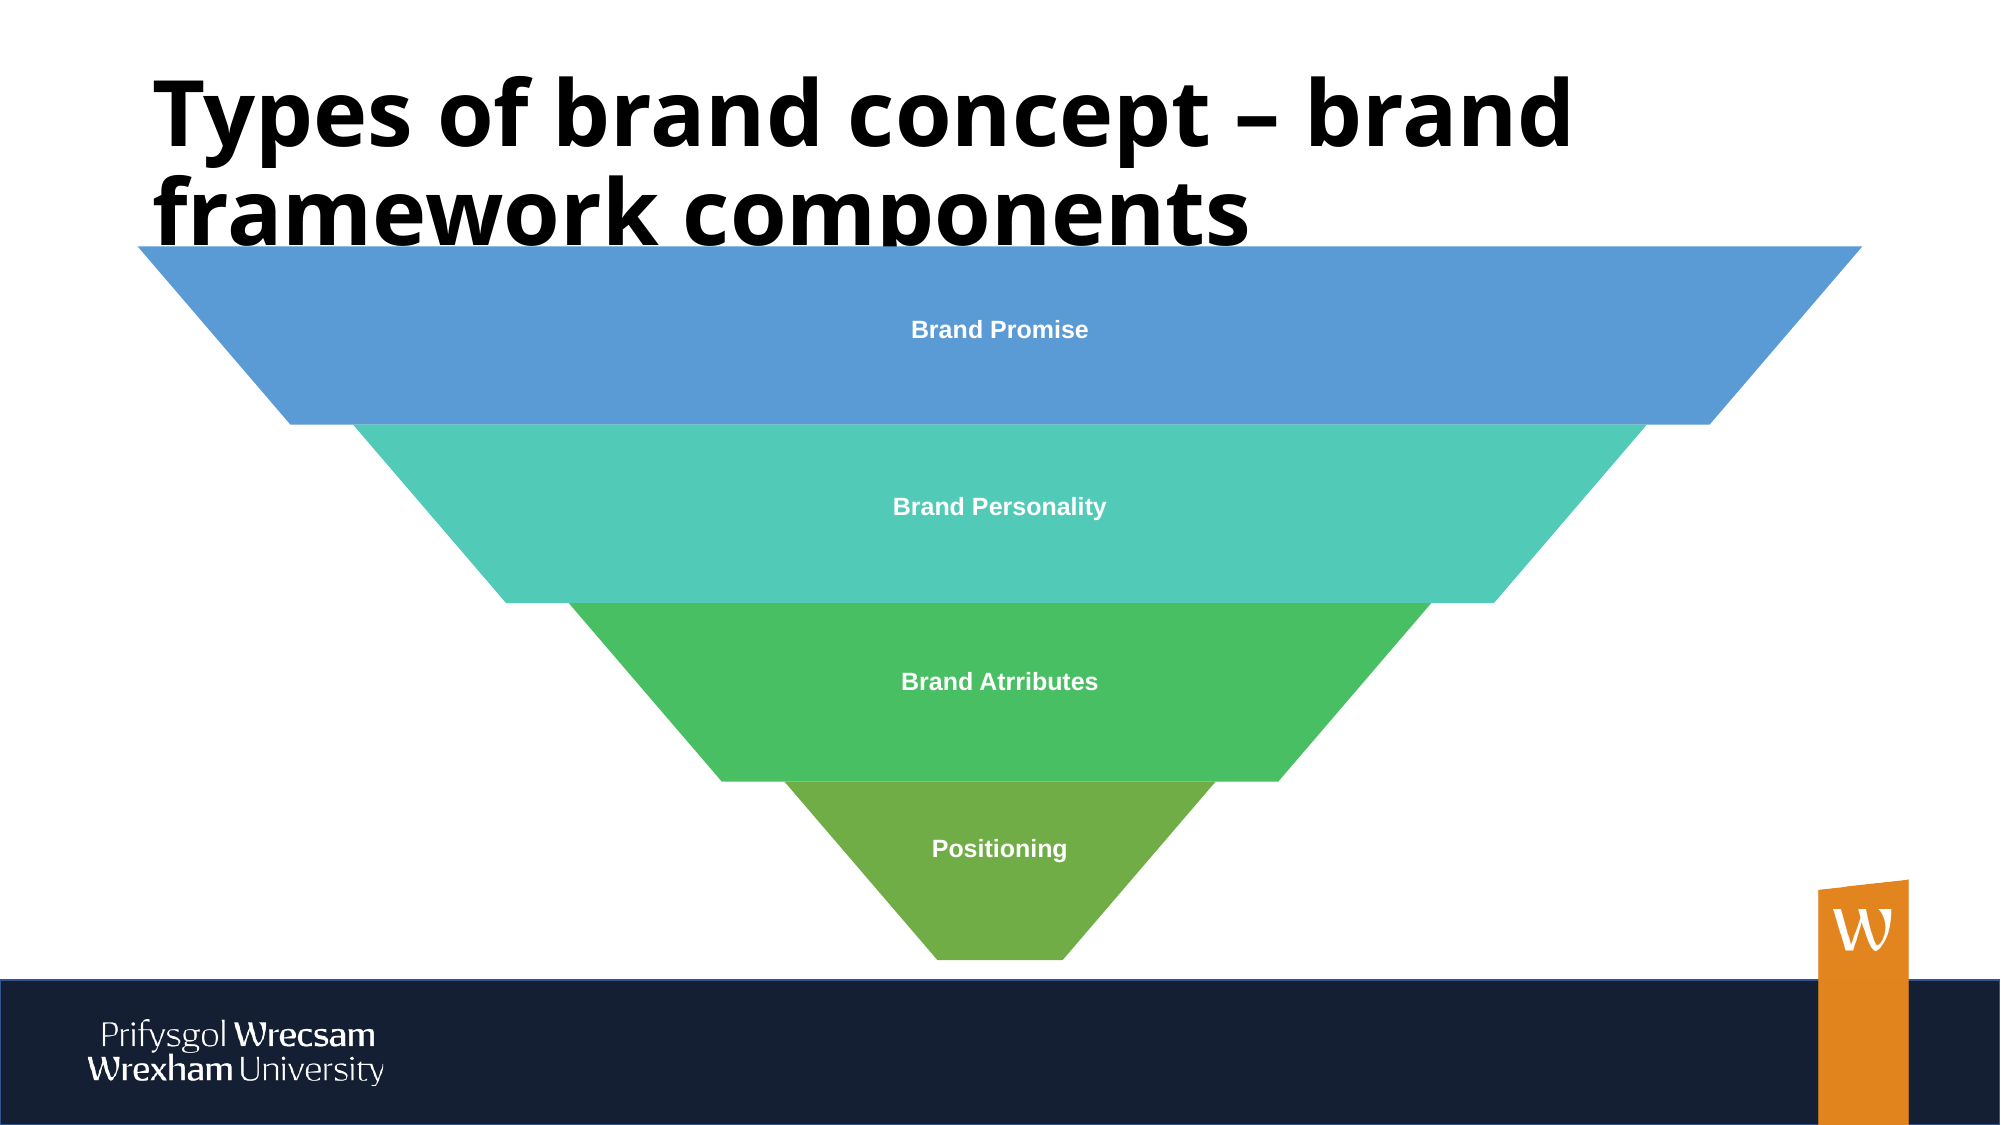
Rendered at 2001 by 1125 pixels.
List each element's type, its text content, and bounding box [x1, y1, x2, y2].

picture [87, 1019, 384, 1086]
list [137, 246, 1863, 961]
text_box [1909, 979, 2000, 1125]
title Types of brand concept – brand framework components [137, 59, 1863, 246]
picture [1818, 879, 1909, 1125]
text_box [0, 979, 1818, 1125]
